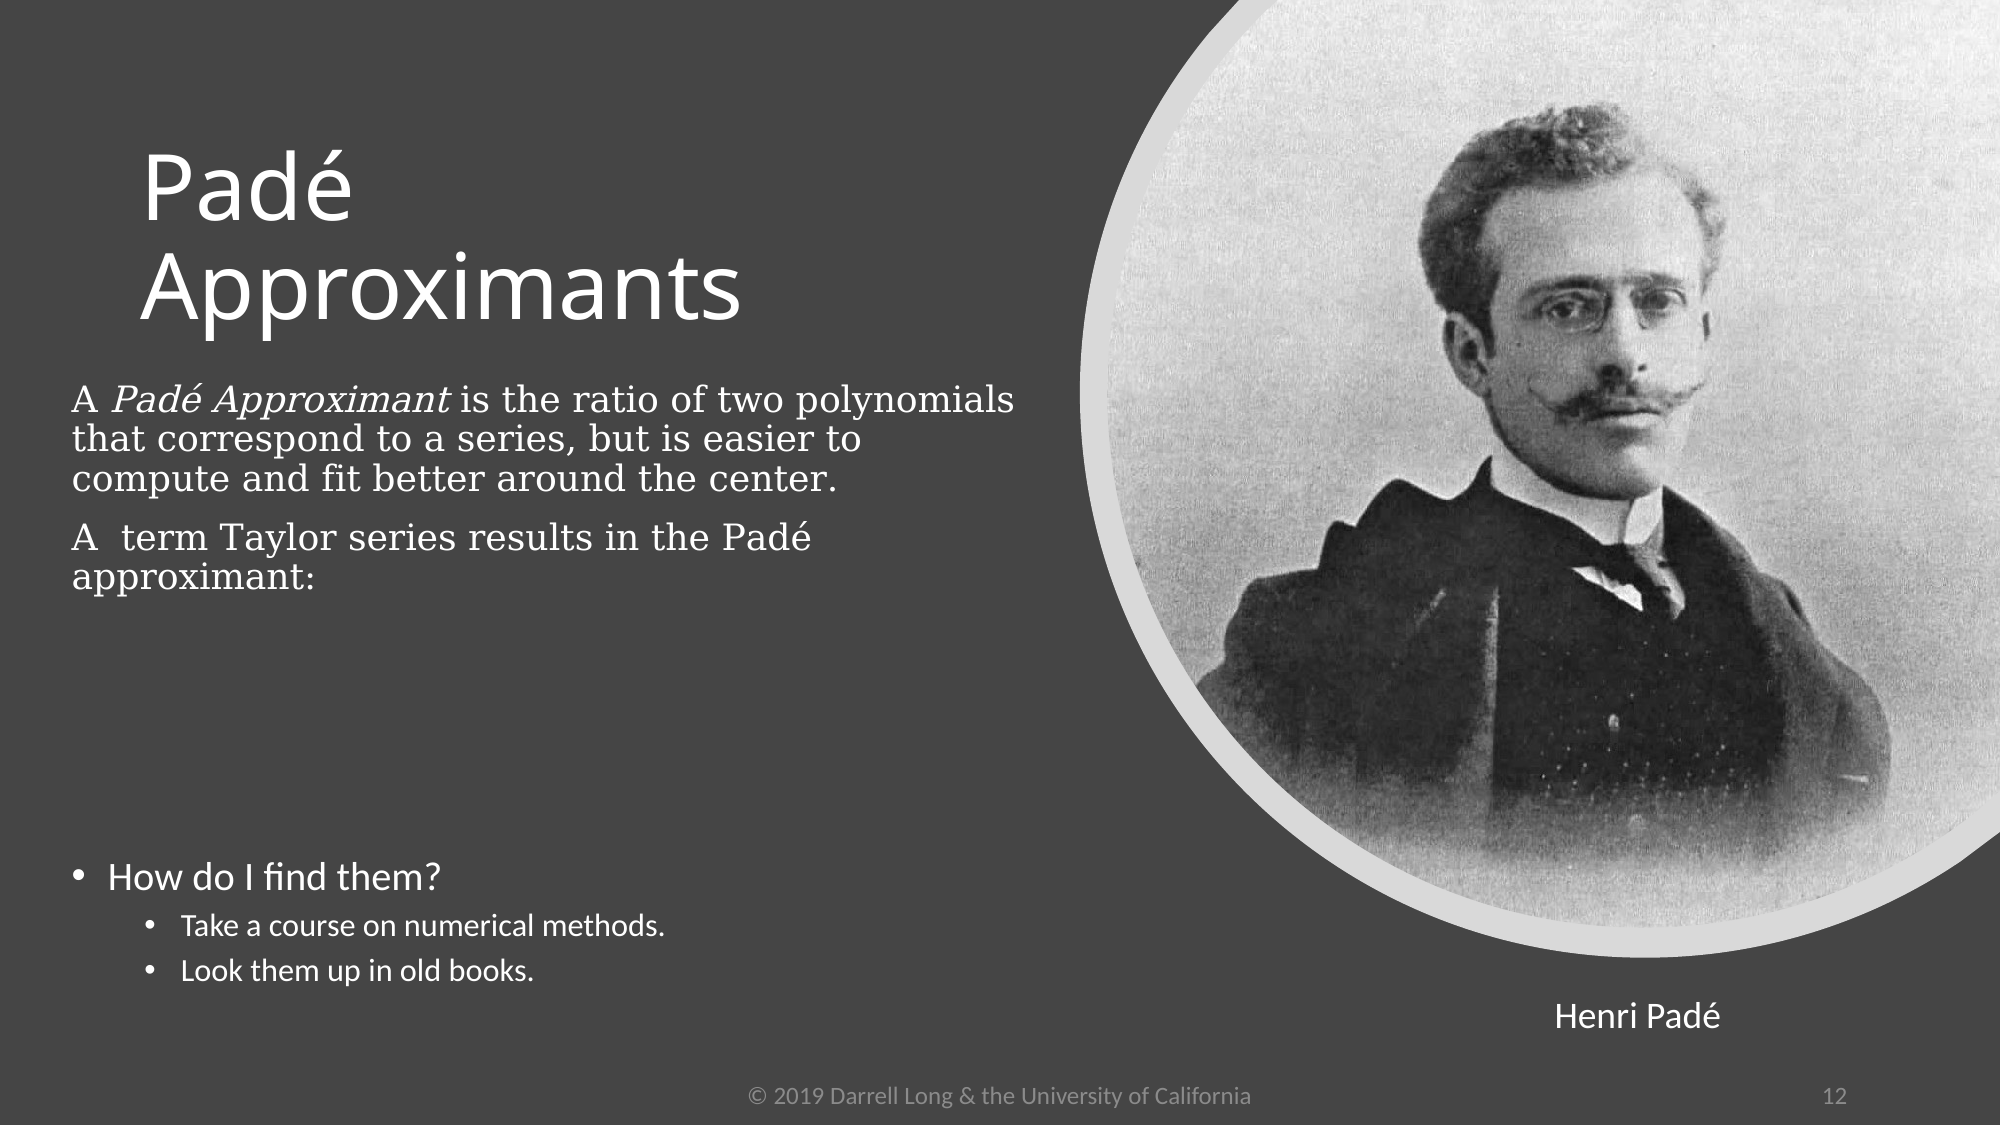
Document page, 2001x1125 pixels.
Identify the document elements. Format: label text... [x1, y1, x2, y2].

text_box [1460, 928, 1830, 959]
slide_number 12 [1412, 1064, 1863, 1125]
footer © 2019 Darrell Long & the University of California [662, 1064, 1338, 1125]
text_box [1078, 215, 1107, 570]
picture [1107, 0, 2000, 928]
text_box Henri Padé [1539, 984, 1754, 1044]
title Padé Approximants [125, 131, 997, 350]
